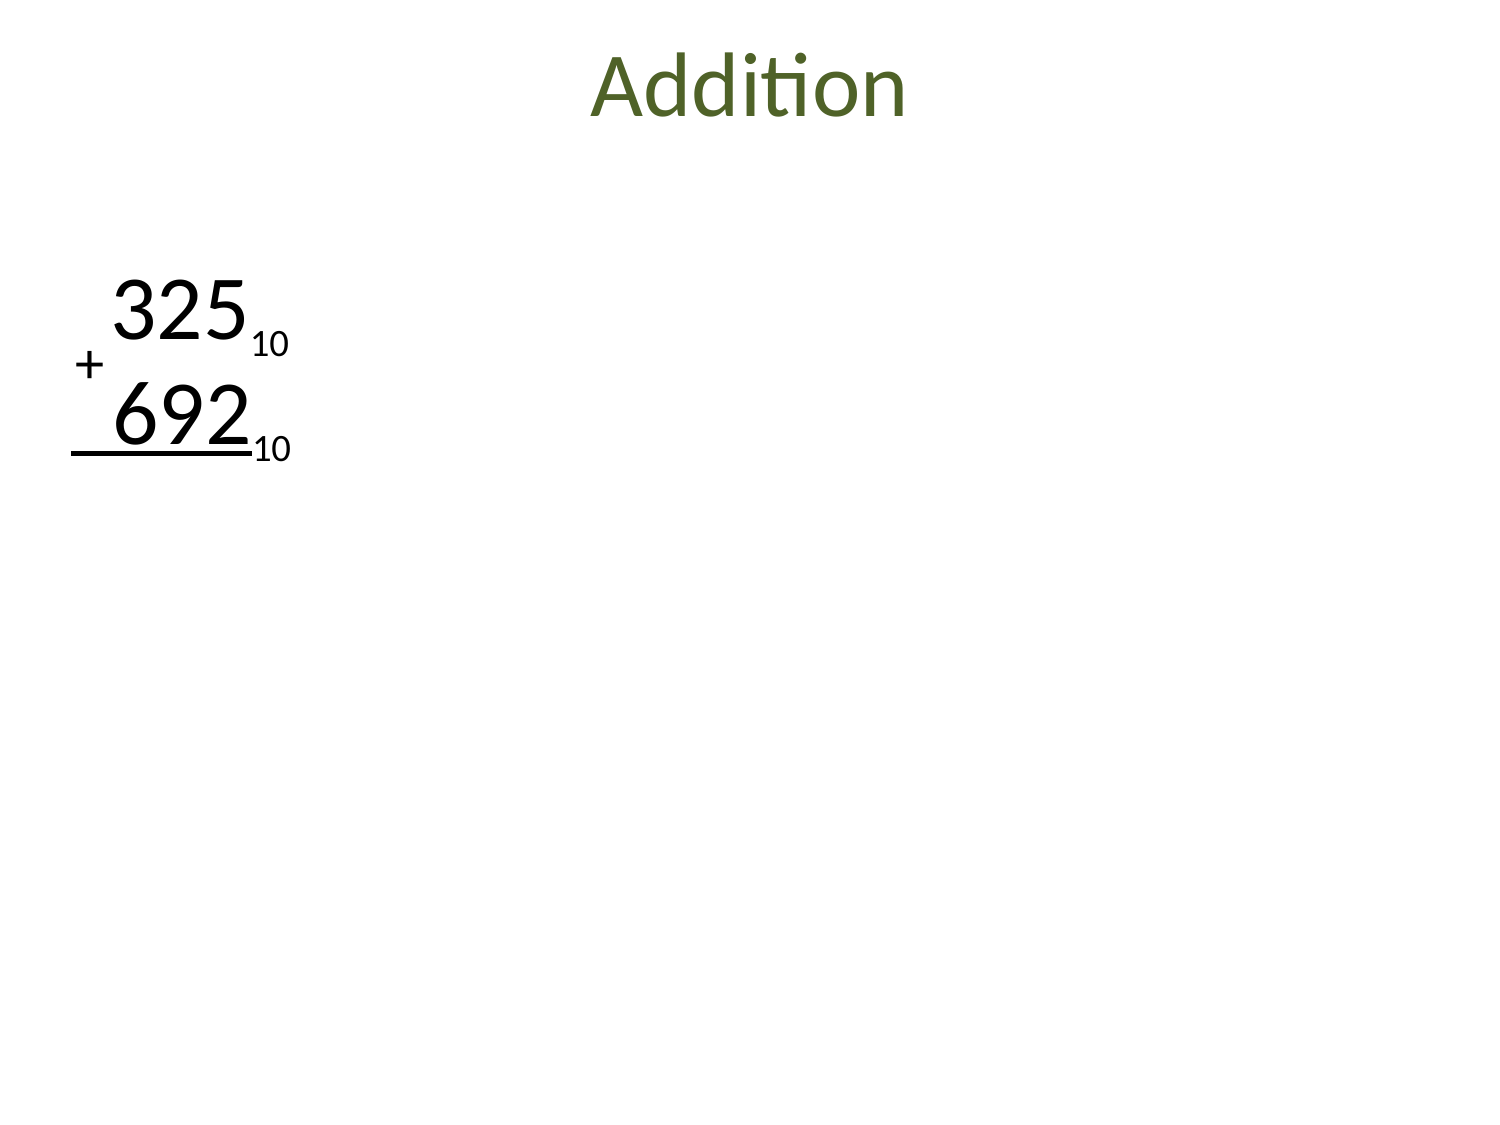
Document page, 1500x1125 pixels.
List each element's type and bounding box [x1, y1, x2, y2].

text_box [54, 216, 367, 572]
title [75, 0, 1425, 174]
